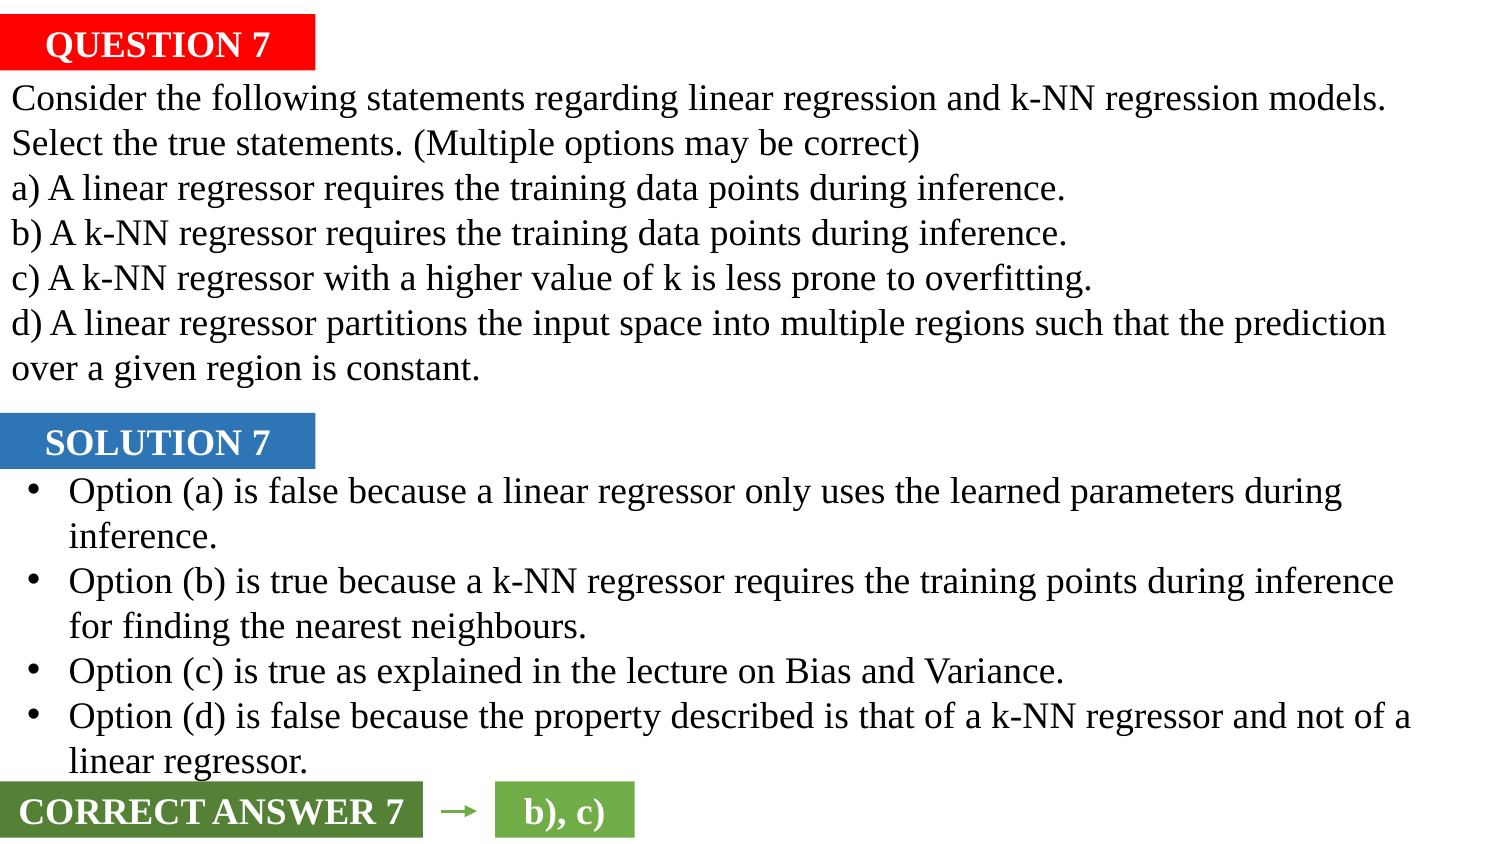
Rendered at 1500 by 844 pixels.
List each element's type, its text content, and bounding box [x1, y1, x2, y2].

text_box Consider the following statements regarding linear regression and k-NN regression models. Select the true statements. (Multiple options may be correct) a) A linear regressor requires the training data points during inference. b) A k-NN regressor requires the training data points during inference. c) A k-NN regressor with a higher value of k is less prone to overfitting. d) A linear regressor partitions the input space into multiple regions such that the prediction over a given region is constant. [0, 67, 1449, 394]
text_box b), c) [495, 781, 635, 838]
text_box CORRECT ANSWER 7 [0, 781, 423, 838]
text_box Option (a) is false because a linear regressor only uses the learned parameters during inference. Option (b) is true because a k-NN regressor requires the training points during inference for finding the nearest neighbours. Option (c) is true as explained in the lecture on Bias and Variance. Option (d) is false because the property described is that of a k-NN regressor and not of a linear regressor. [15, 460, 1434, 787]
text_box SOLUTION 7 [0, 412, 316, 469]
text_box QUESTION 7 [0, 14, 316, 67]
